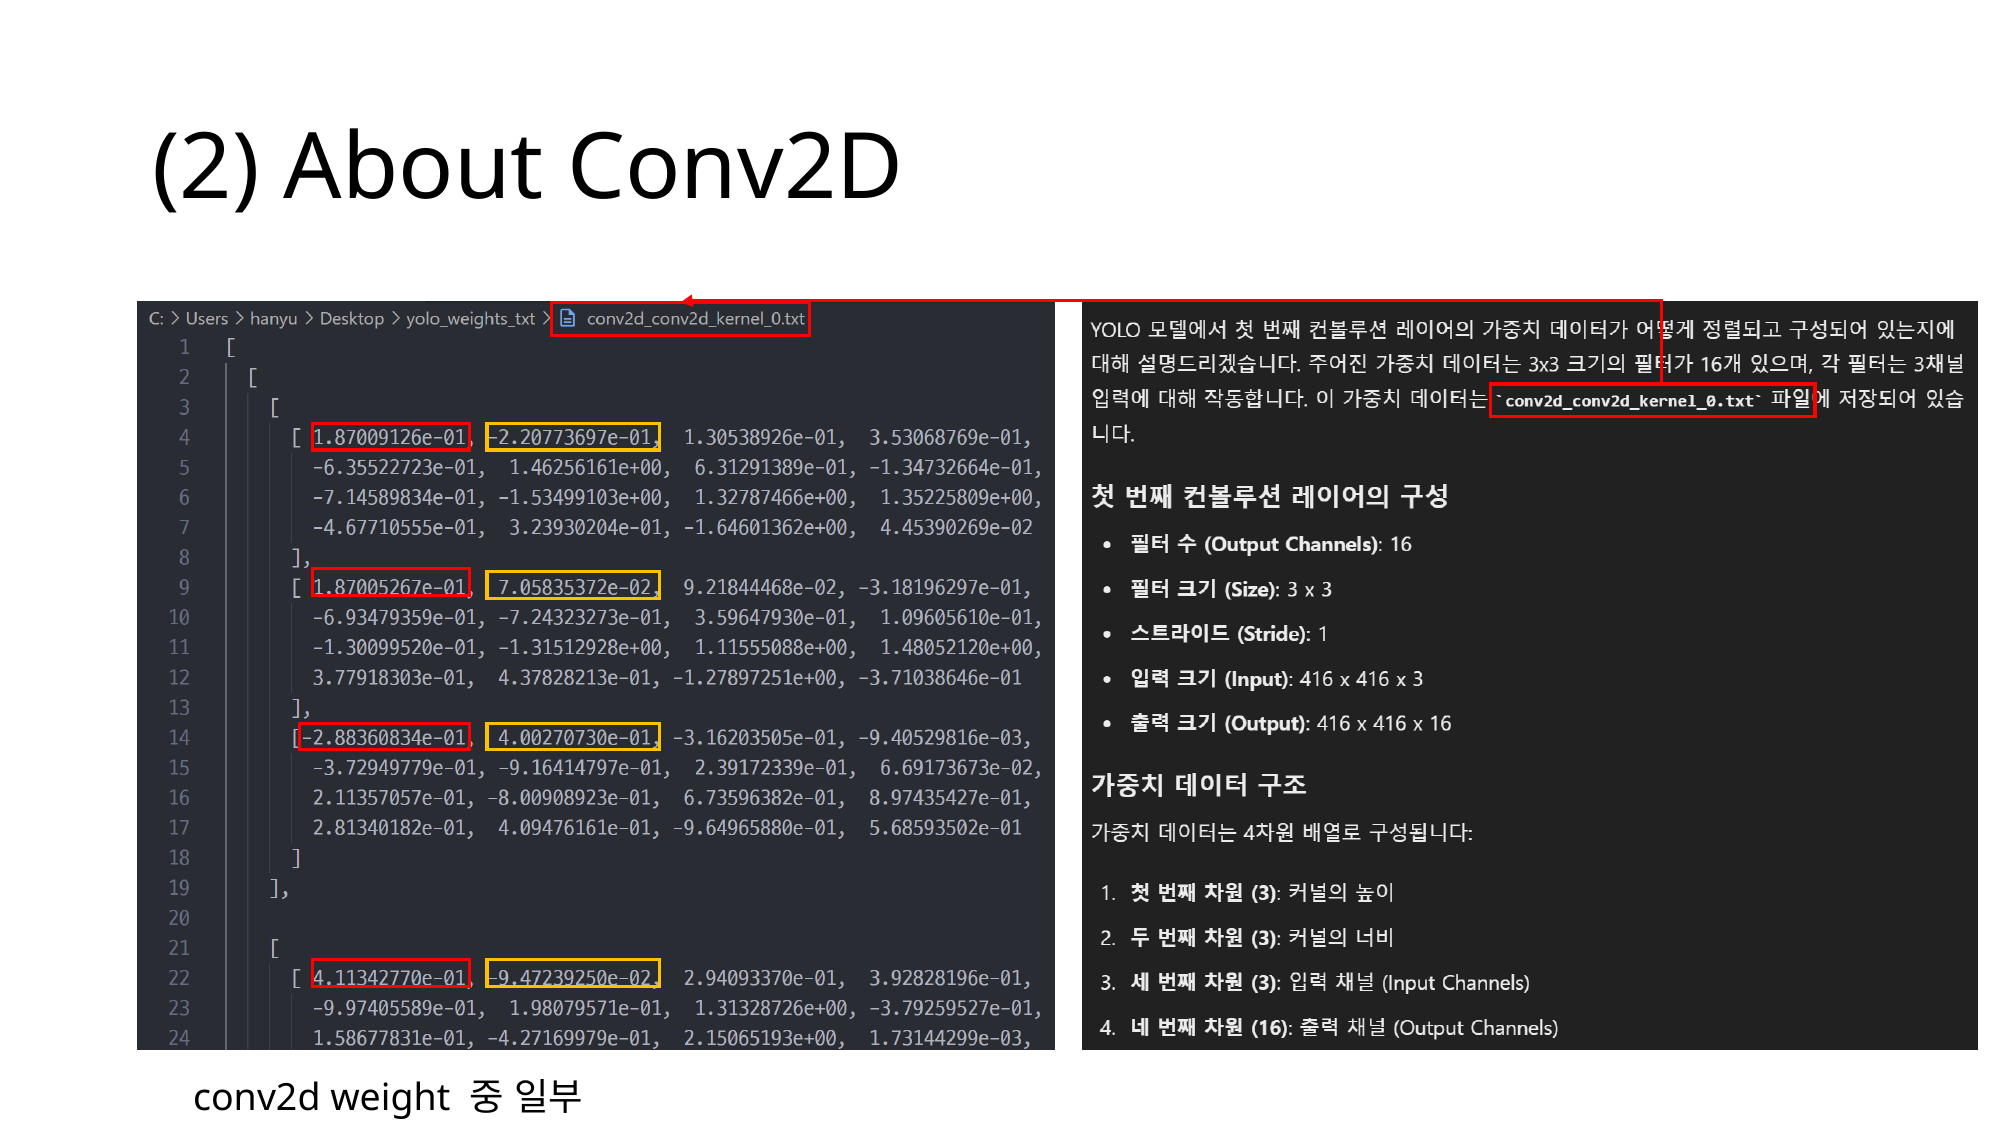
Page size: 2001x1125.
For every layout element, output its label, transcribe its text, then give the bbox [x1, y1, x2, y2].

picture [136, 301, 1056, 1051]
text_box conv2d weight 중 일부 [178, 1065, 1051, 1125]
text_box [679, 302, 1662, 385]
picture [1081, 301, 1978, 1051]
title (2) About Conv2D [137, 59, 1863, 278]
